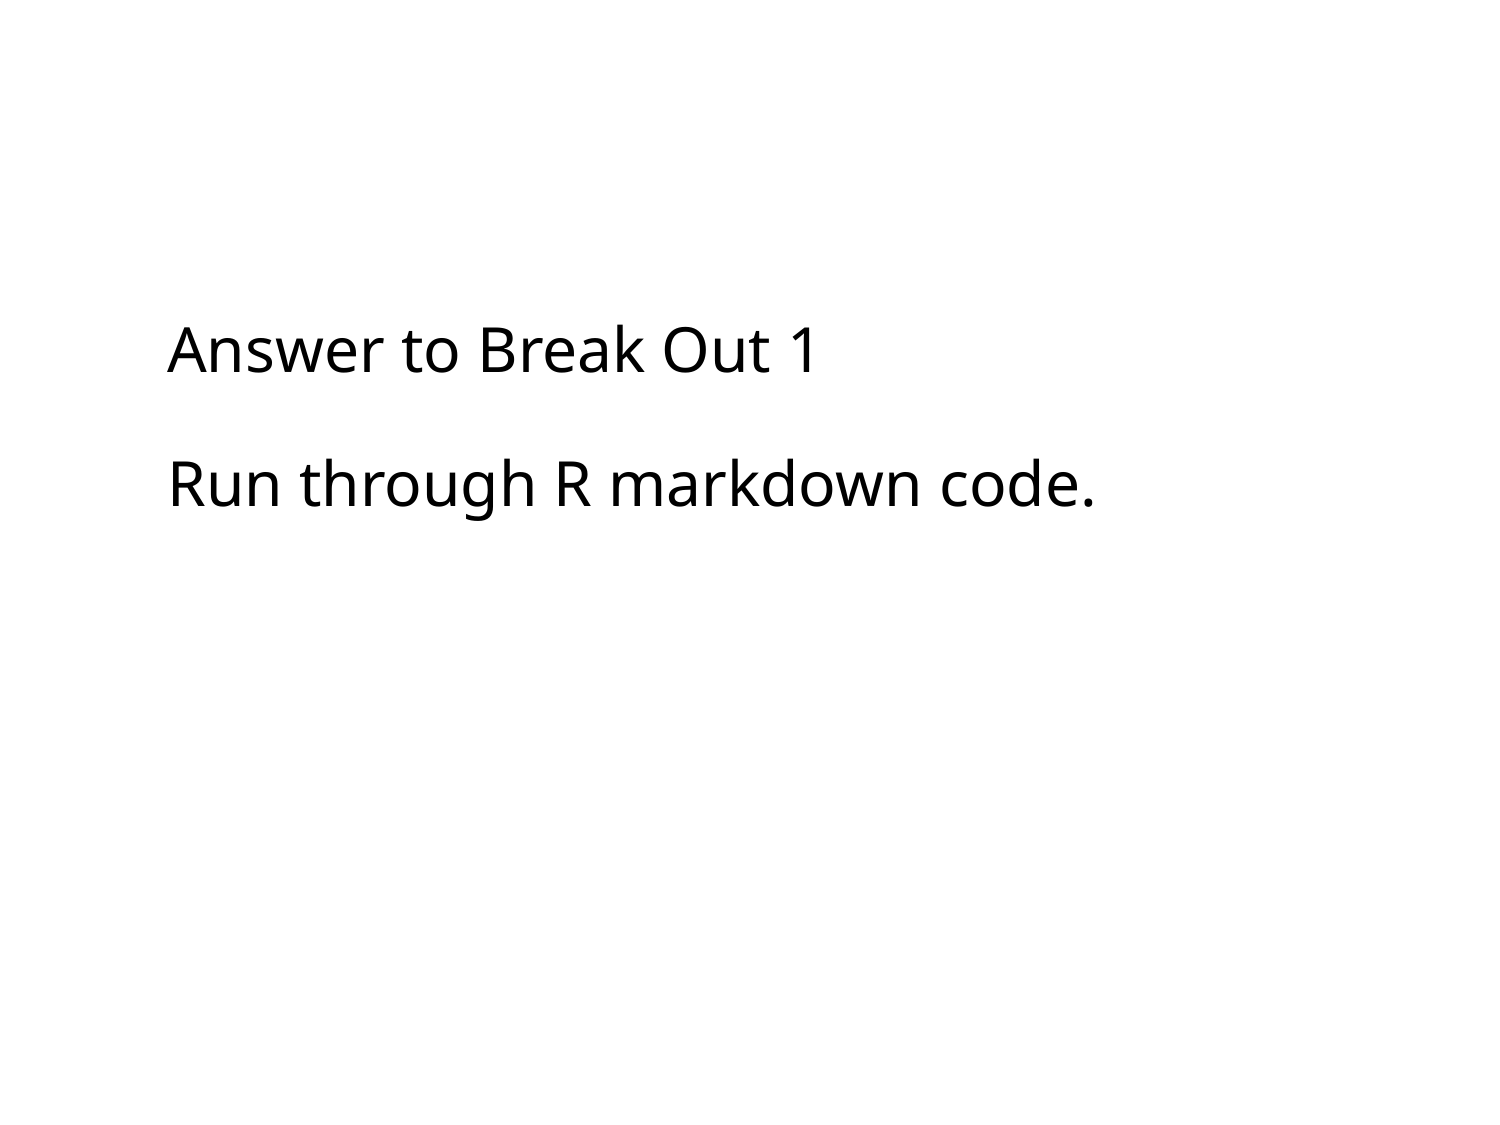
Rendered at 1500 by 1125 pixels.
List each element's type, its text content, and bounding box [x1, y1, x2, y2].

title Answer to Break Out 1 Run through R markdown code. [152, 310, 1447, 529]
